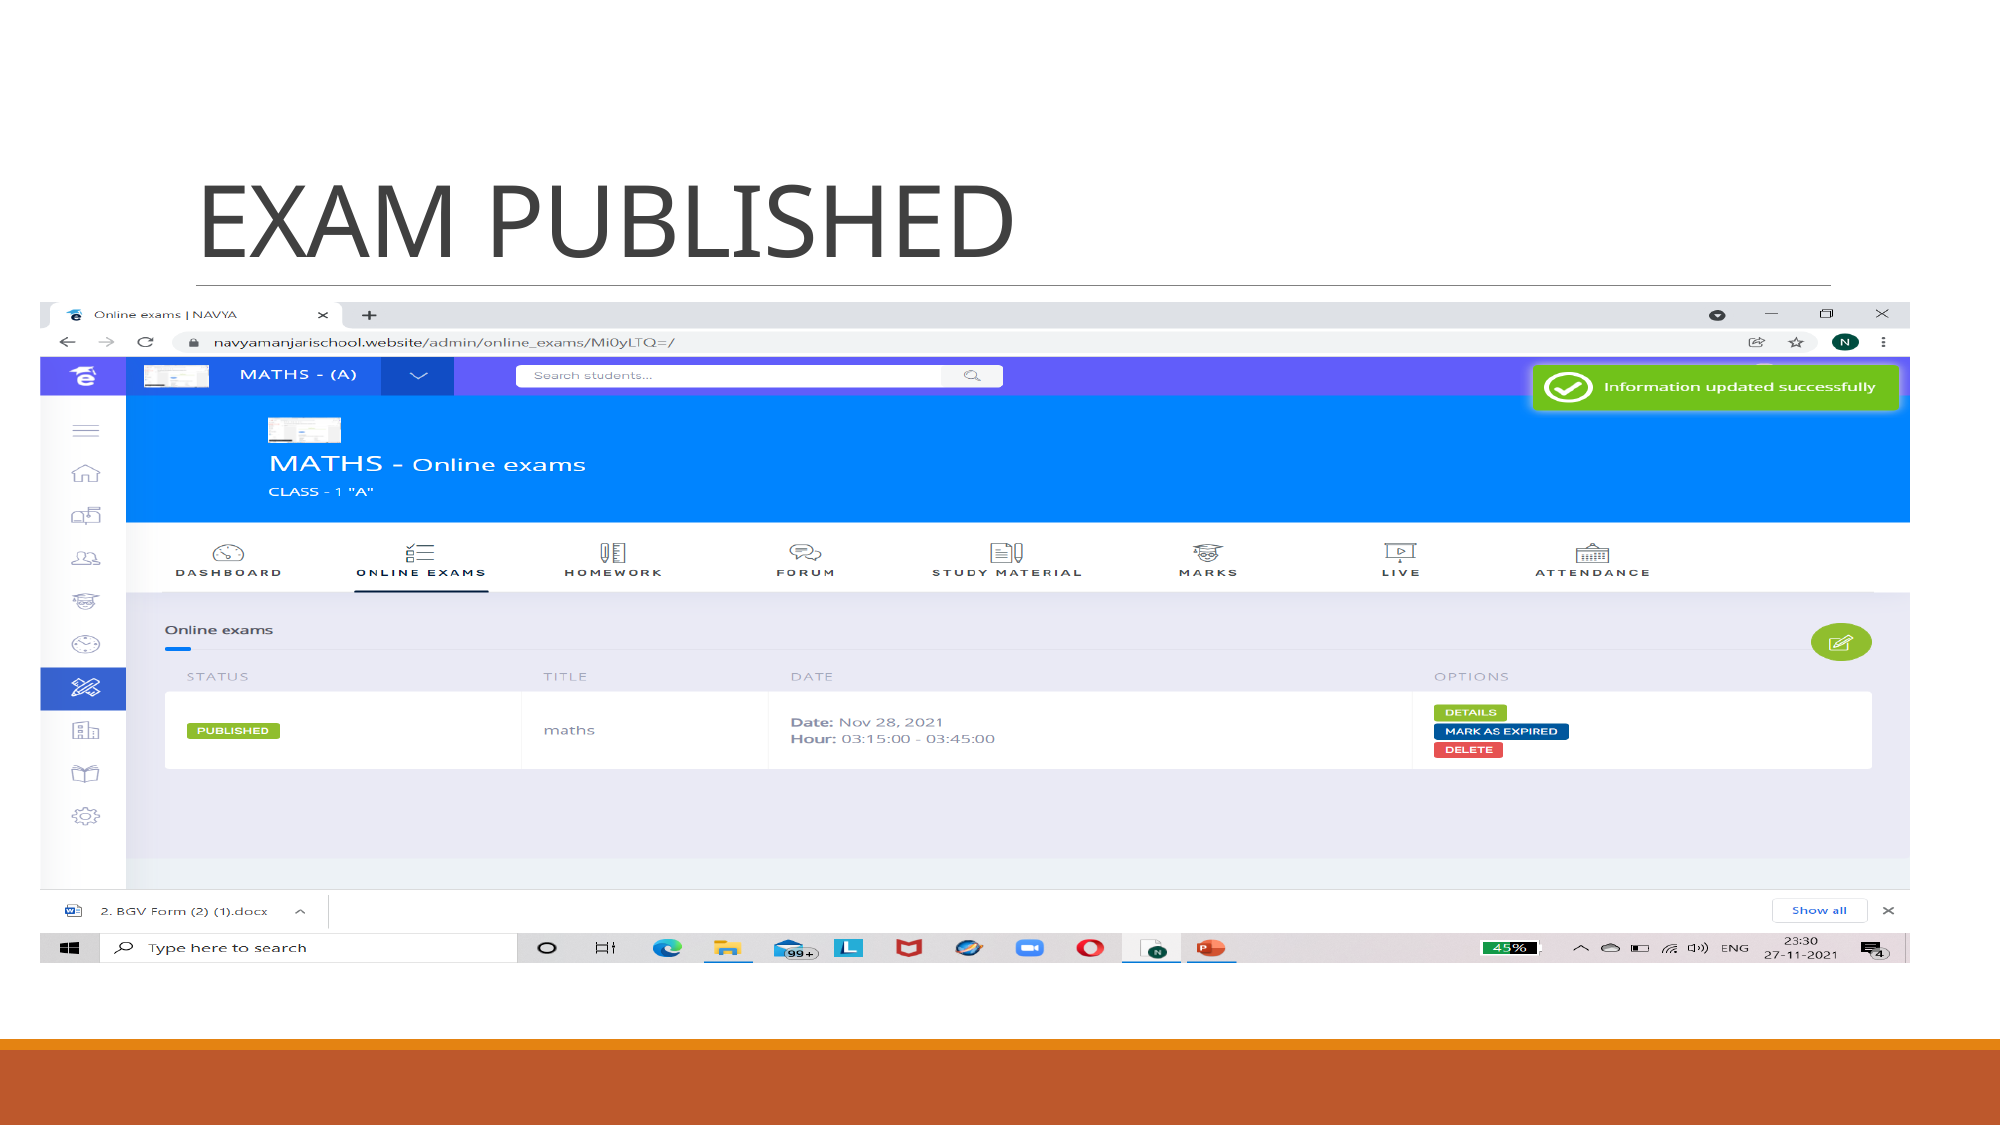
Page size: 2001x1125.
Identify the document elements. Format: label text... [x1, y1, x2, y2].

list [40, 302, 1910, 964]
title EXAM PUBLISHED [180, 47, 1830, 285]
